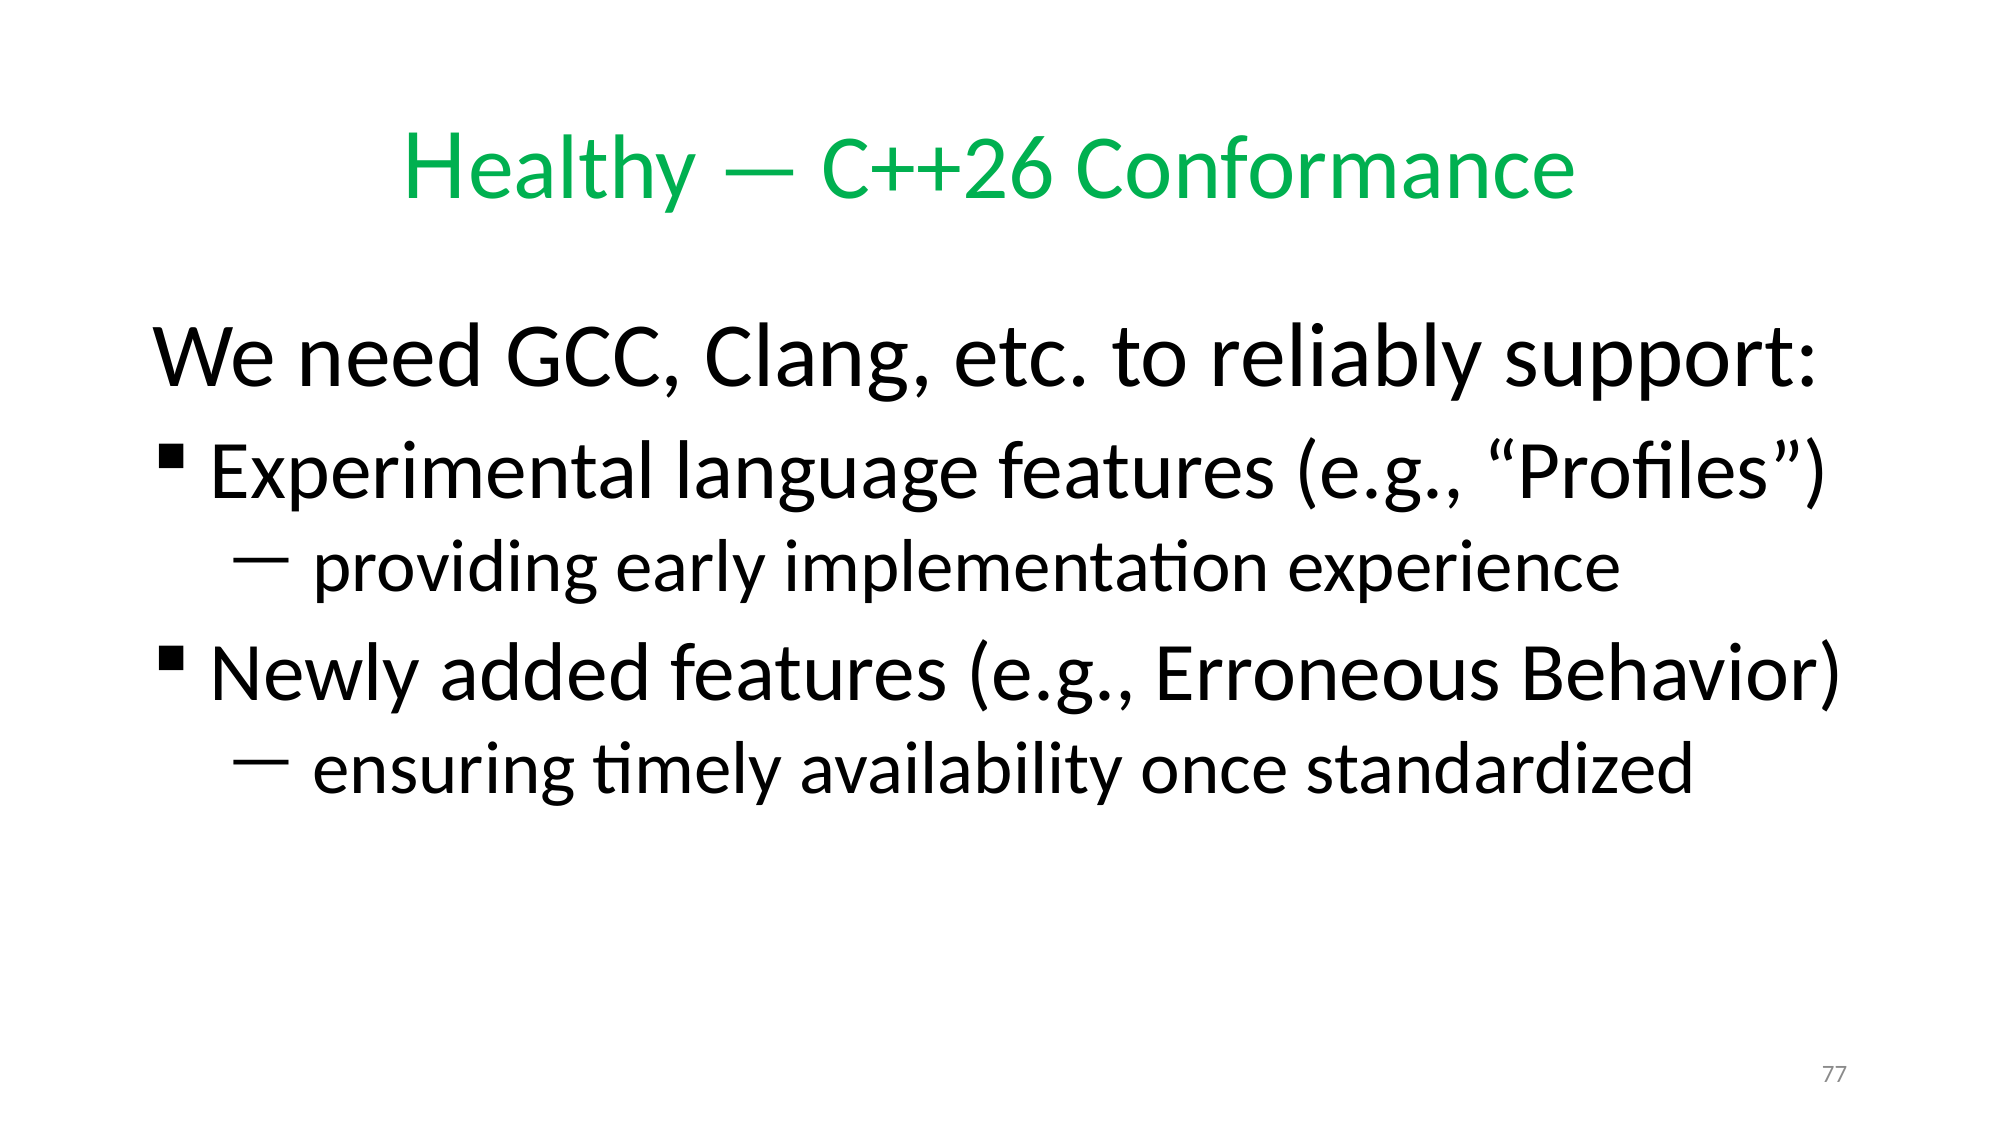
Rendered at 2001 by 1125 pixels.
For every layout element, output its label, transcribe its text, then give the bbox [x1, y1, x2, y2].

title Healthy — C++26 Conformance [137, 59, 1863, 278]
slide_number 77 [1412, 1042, 1863, 1103]
list We need GCC, Clang, etc. to reliably support: Experimental language features (e.g., “Profiles”) providing early implementation experience Newly added features (e.g., Erroneous Behavior) ensuring timely availability once standardized [137, 299, 1863, 1014]
